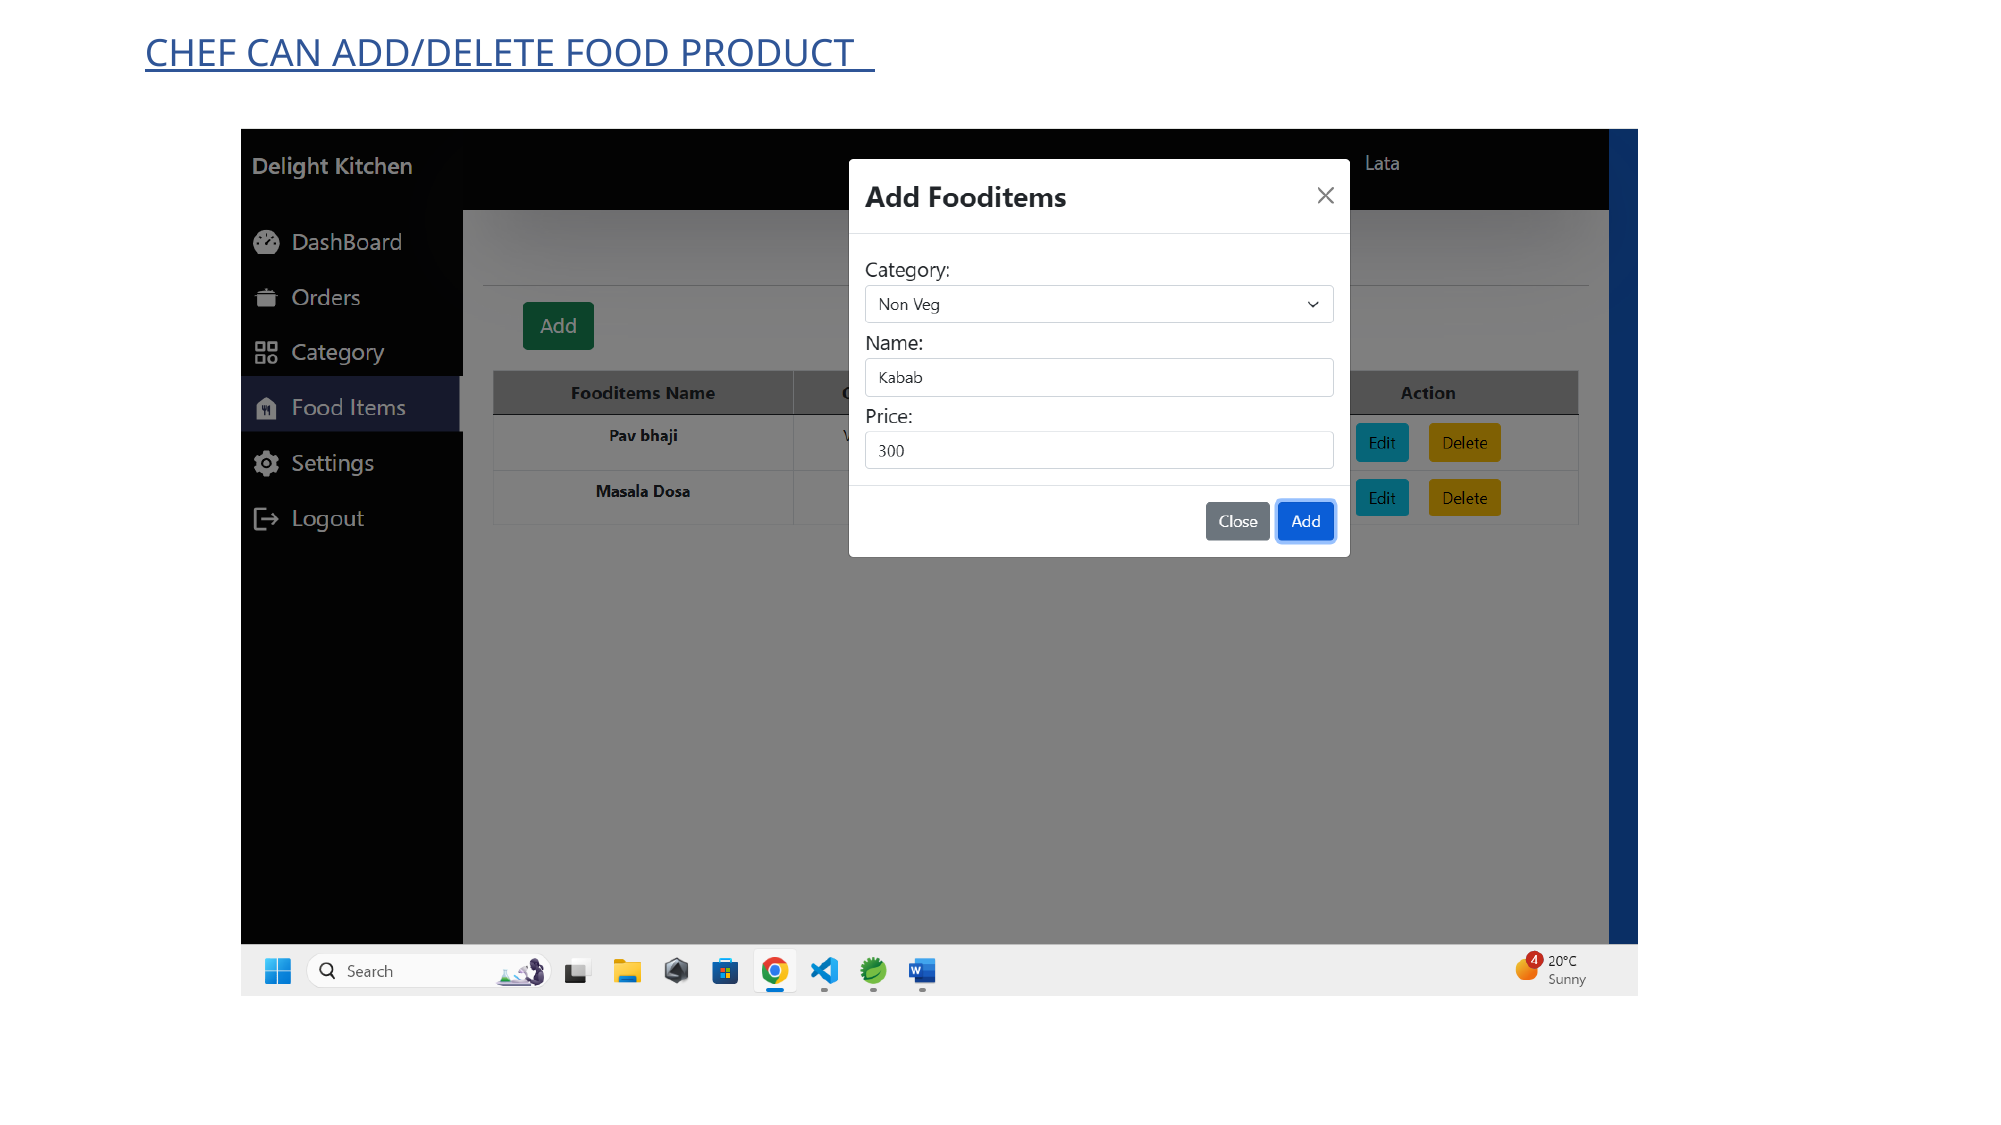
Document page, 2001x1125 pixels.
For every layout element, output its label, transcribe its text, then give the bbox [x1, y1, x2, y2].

text_box CHEF CAN ADD/DELETE FOOD PRODUCT [129, 21, 1130, 81]
picture [241, 128, 1638, 996]
